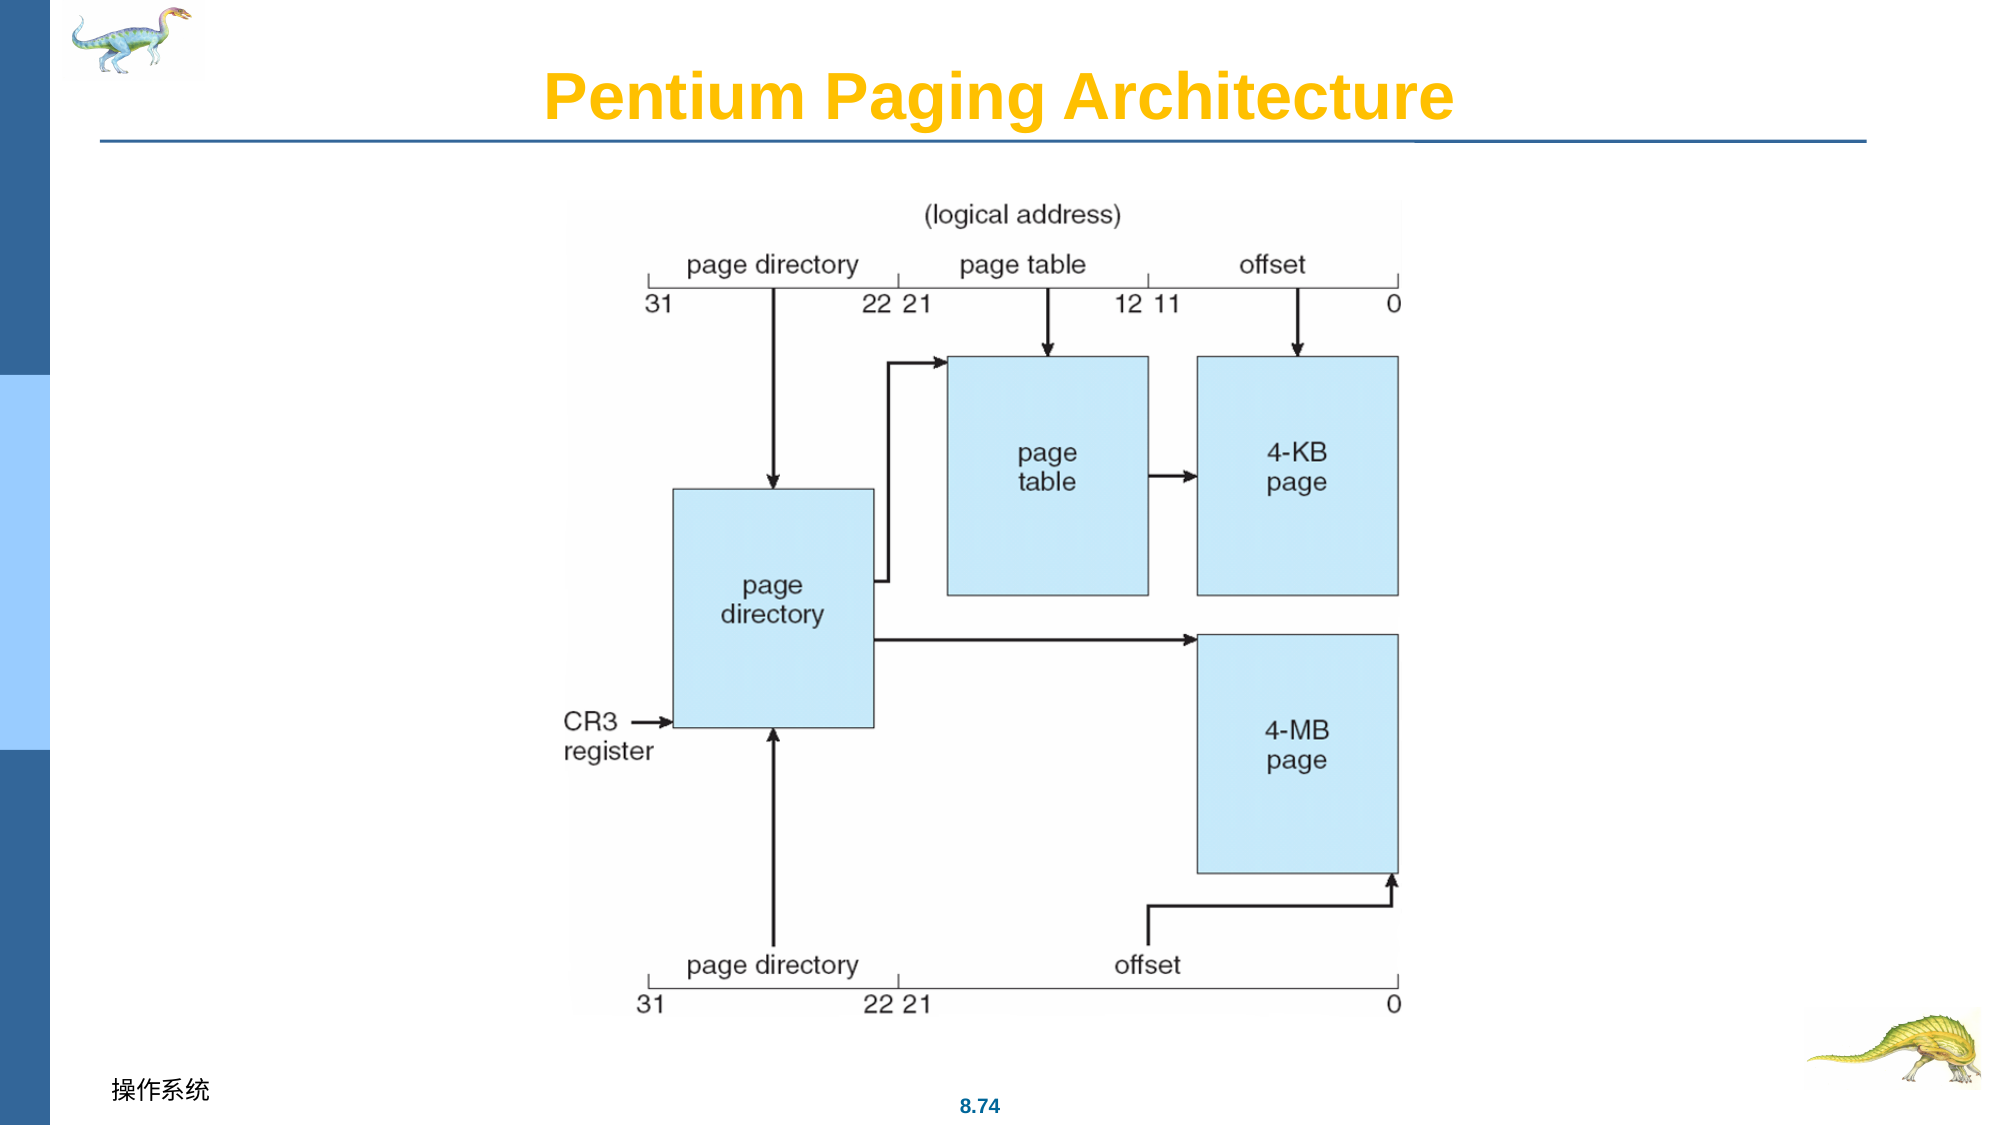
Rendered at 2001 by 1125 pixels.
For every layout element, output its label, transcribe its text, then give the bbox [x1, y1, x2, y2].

title Pentium Paging Architecture [99, 45, 1900, 141]
picture [562, 199, 1403, 1020]
picture [1804, 1007, 1982, 1090]
picture [62, 0, 205, 81]
